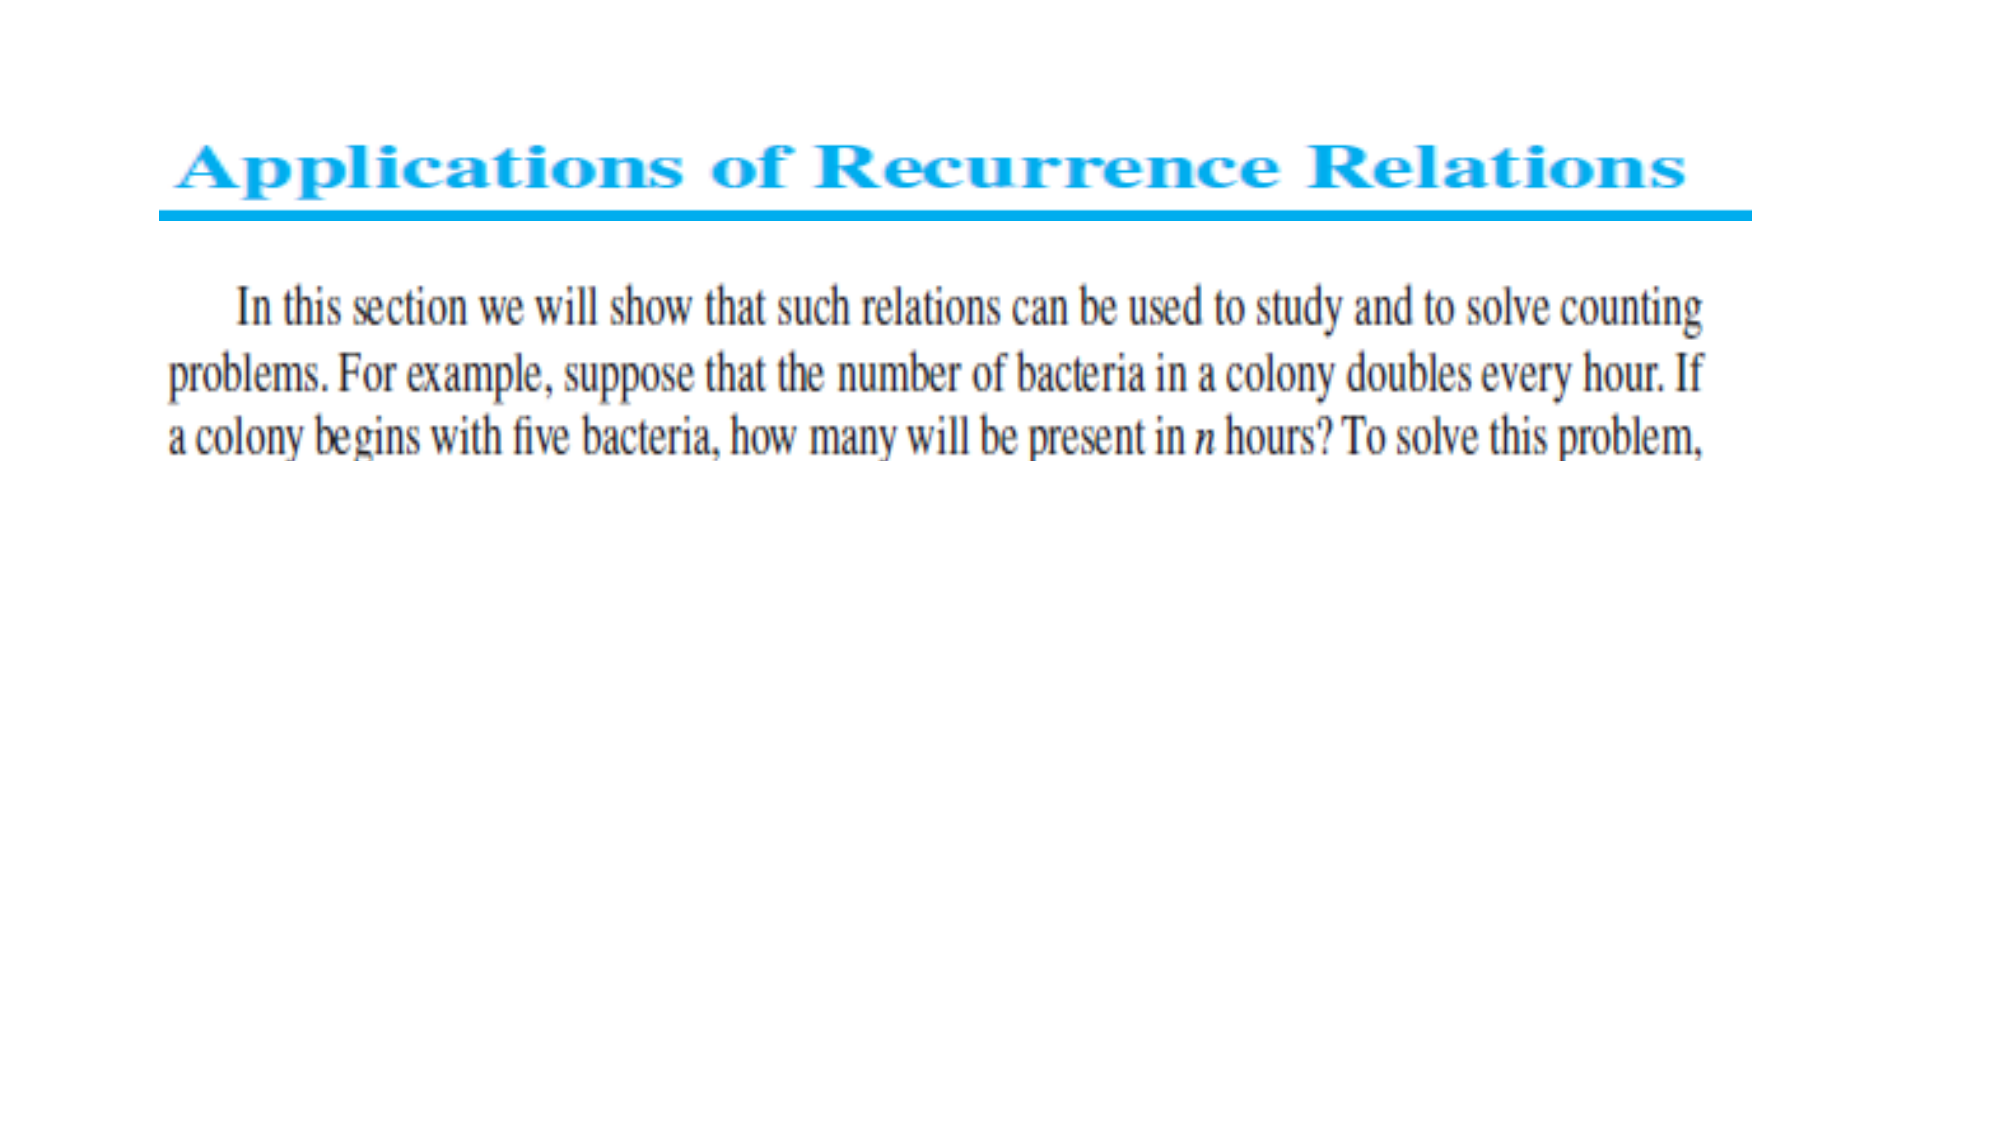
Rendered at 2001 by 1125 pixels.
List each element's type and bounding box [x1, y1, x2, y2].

title [137, 59, 1863, 278]
picture [137, 272, 1758, 462]
list [159, 116, 1752, 221]
